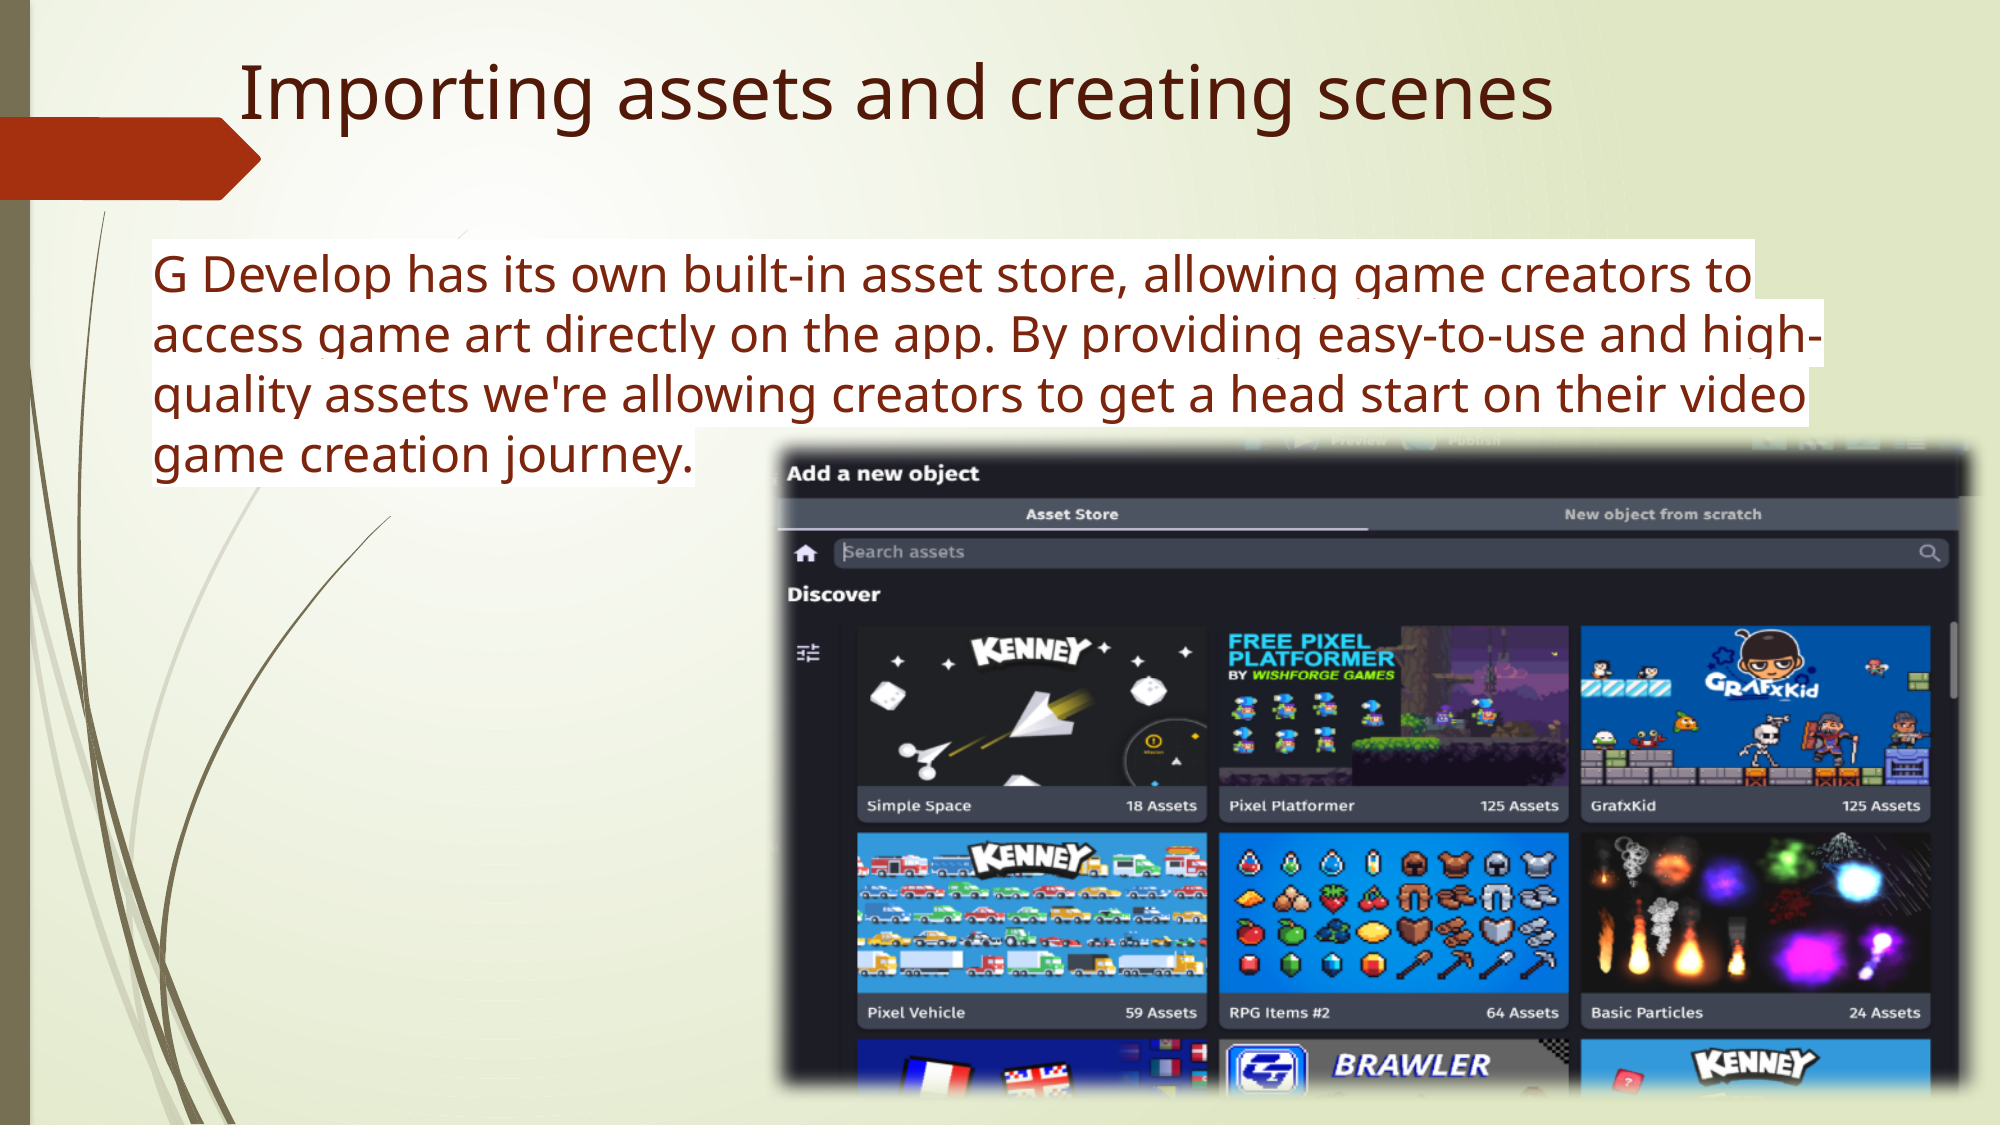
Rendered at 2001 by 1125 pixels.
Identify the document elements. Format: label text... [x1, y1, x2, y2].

picture [764, 431, 1988, 1103]
title Importing assets and creating scenes [224, 37, 2000, 255]
list G Develop has its own built-in asset store, allowing game creators to access game art directly on the app. By providing easy-to-use and high-quality assets we're allowing creators to get a head start on their video game creation journey. [137, 234, 1863, 1014]
